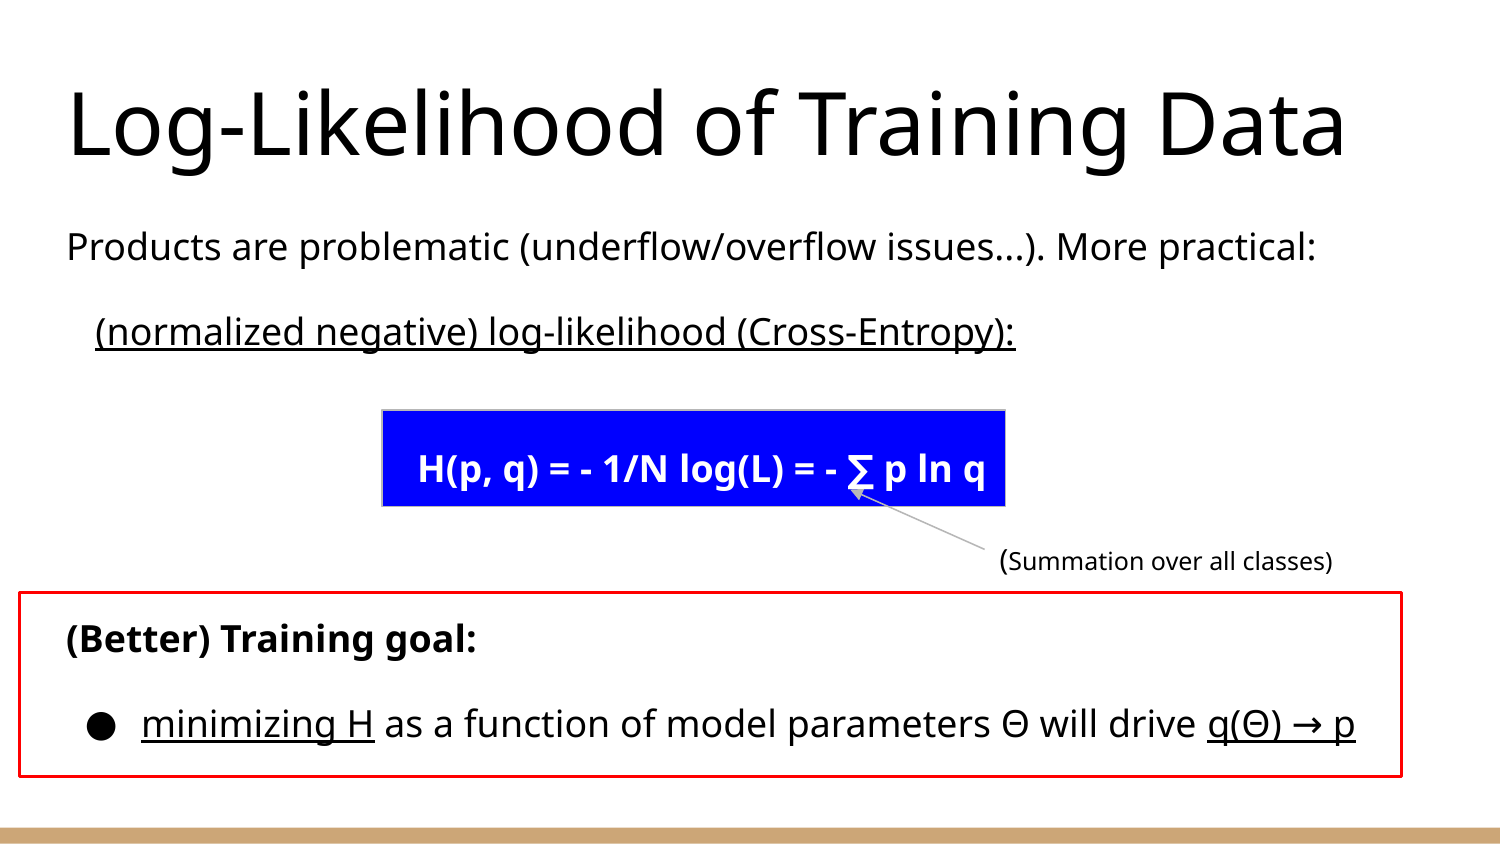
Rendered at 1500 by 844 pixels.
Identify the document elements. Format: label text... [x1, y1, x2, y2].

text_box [850, 489, 985, 550]
text_box (Summation over all classes) [984, 526, 1500, 573]
text_box [19, 592, 1402, 777]
title Log-Likelihood of Training Data [51, 51, 1449, 189]
list Products are problematic (underflow/overflow issues...). More practical: (normalized negative) log-likelihood (Cross-Entropy): H(p, q) = - 1/N log(L) = - ∑ p ln q (Better) Training goal: minimizing H as a function of model parameters Θ will drive q(Θ) → p [51, 200, 1486, 752]
